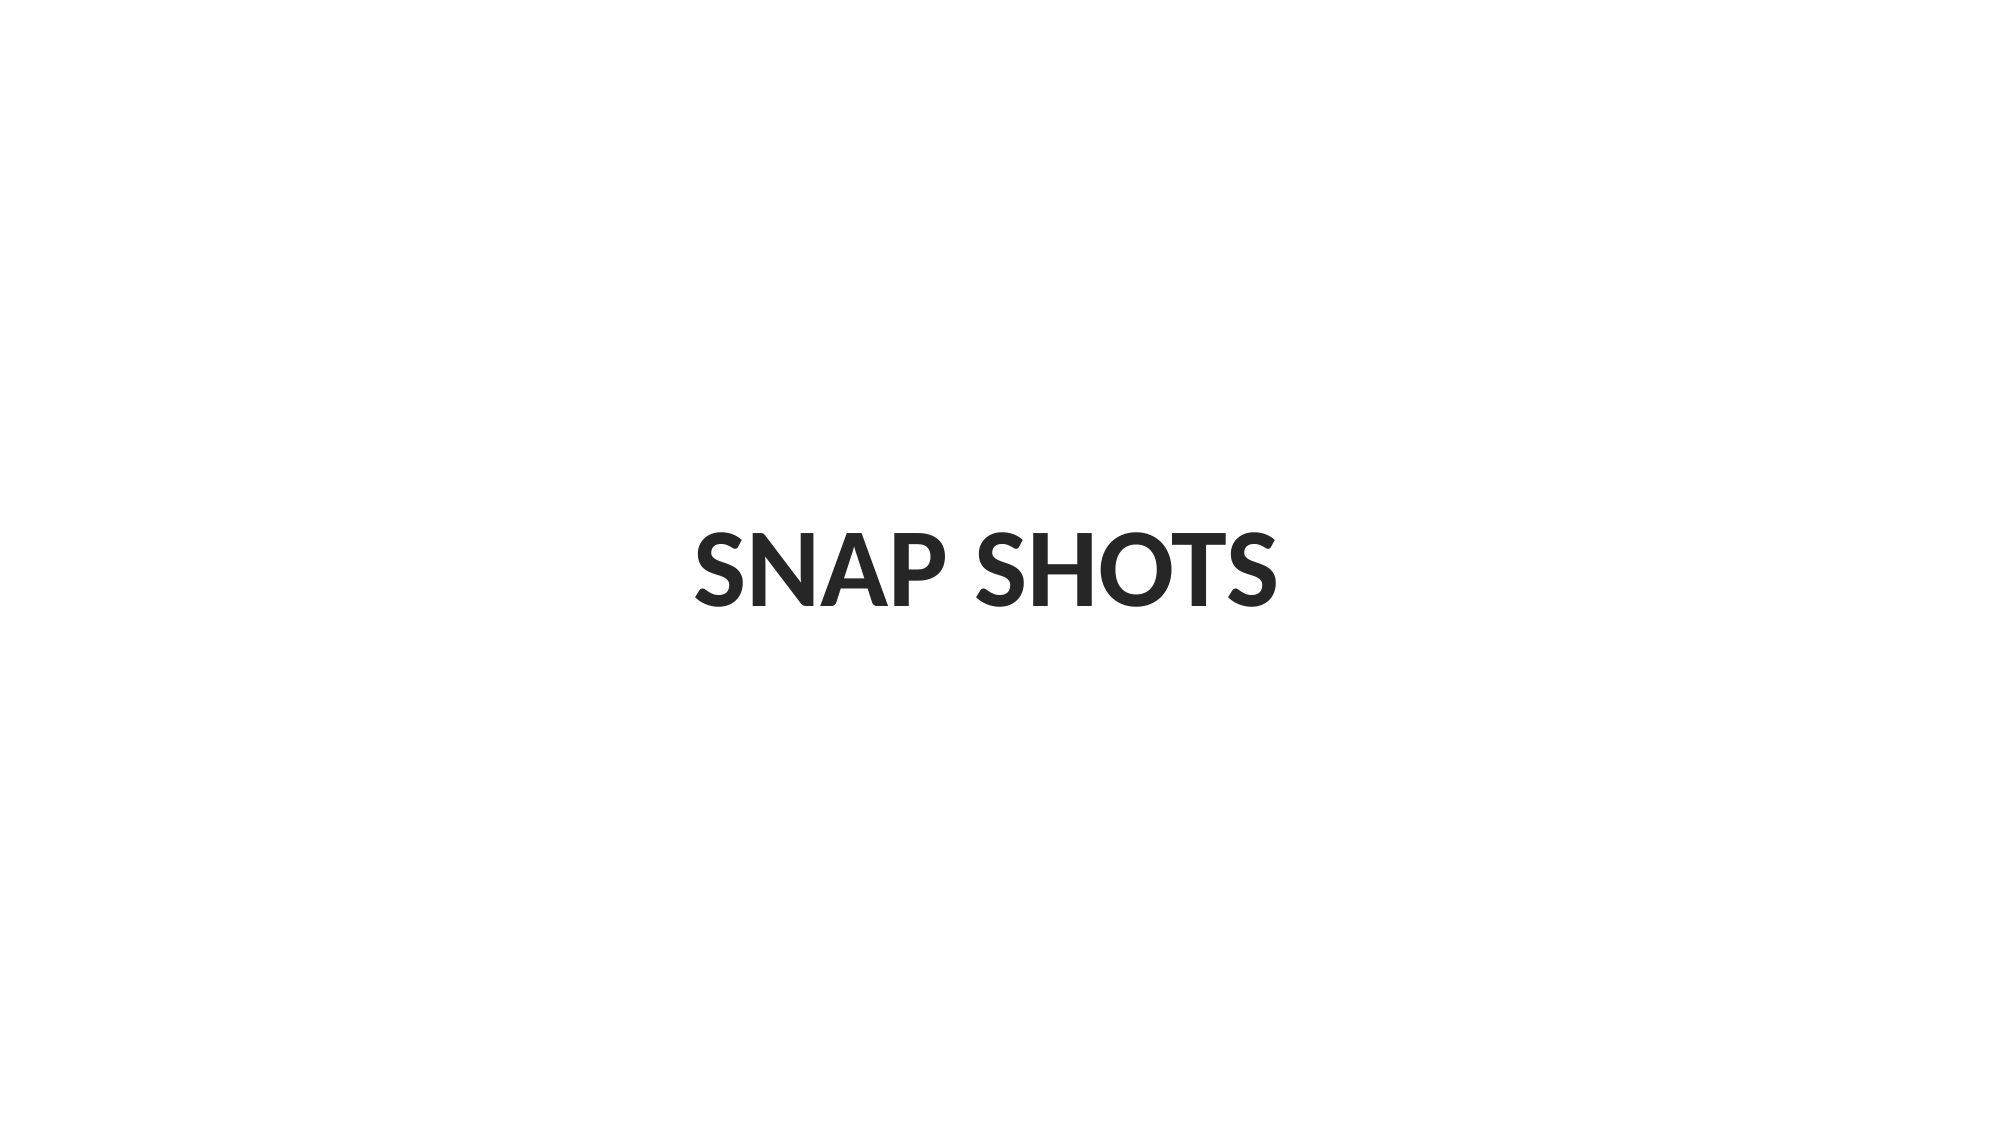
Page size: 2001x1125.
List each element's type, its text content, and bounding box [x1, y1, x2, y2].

text_box SNAP SHOTS [678, 486, 1322, 637]
